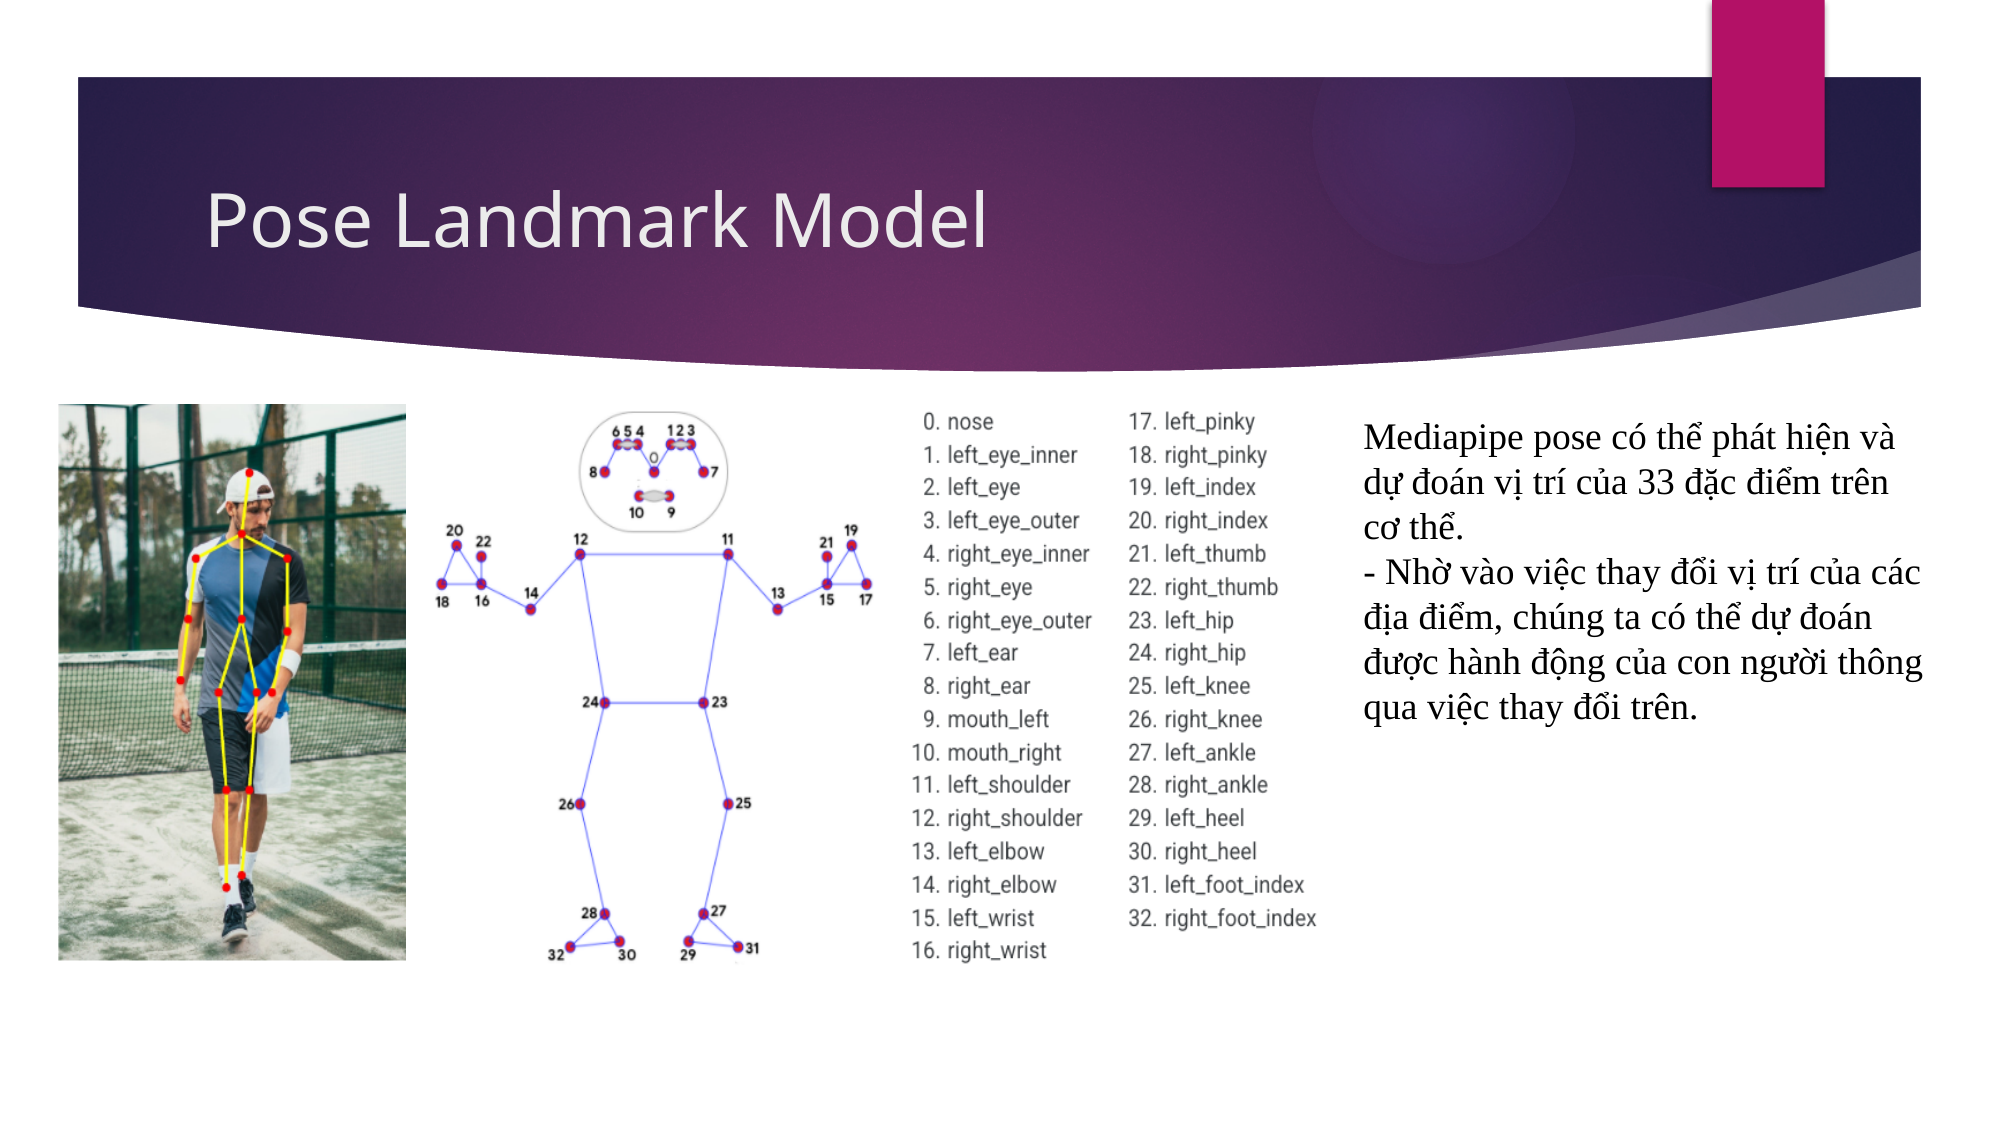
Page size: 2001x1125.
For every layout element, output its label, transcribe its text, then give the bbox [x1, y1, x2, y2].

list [432, 404, 1323, 966]
picture [57, 404, 406, 966]
text_box Mediapipe pose có thể phát hiện và dự đoán vị trí của 33 đặc điểm trên cơ thể. - Nhờ vào việc thay đổi vị trí của các địa điểm, chúng ta có thể dự đoán được hành động của con người thông qua việc thay đổi trên. [1348, 404, 1945, 735]
title Pose Landmark Model [189, 159, 1627, 276]
